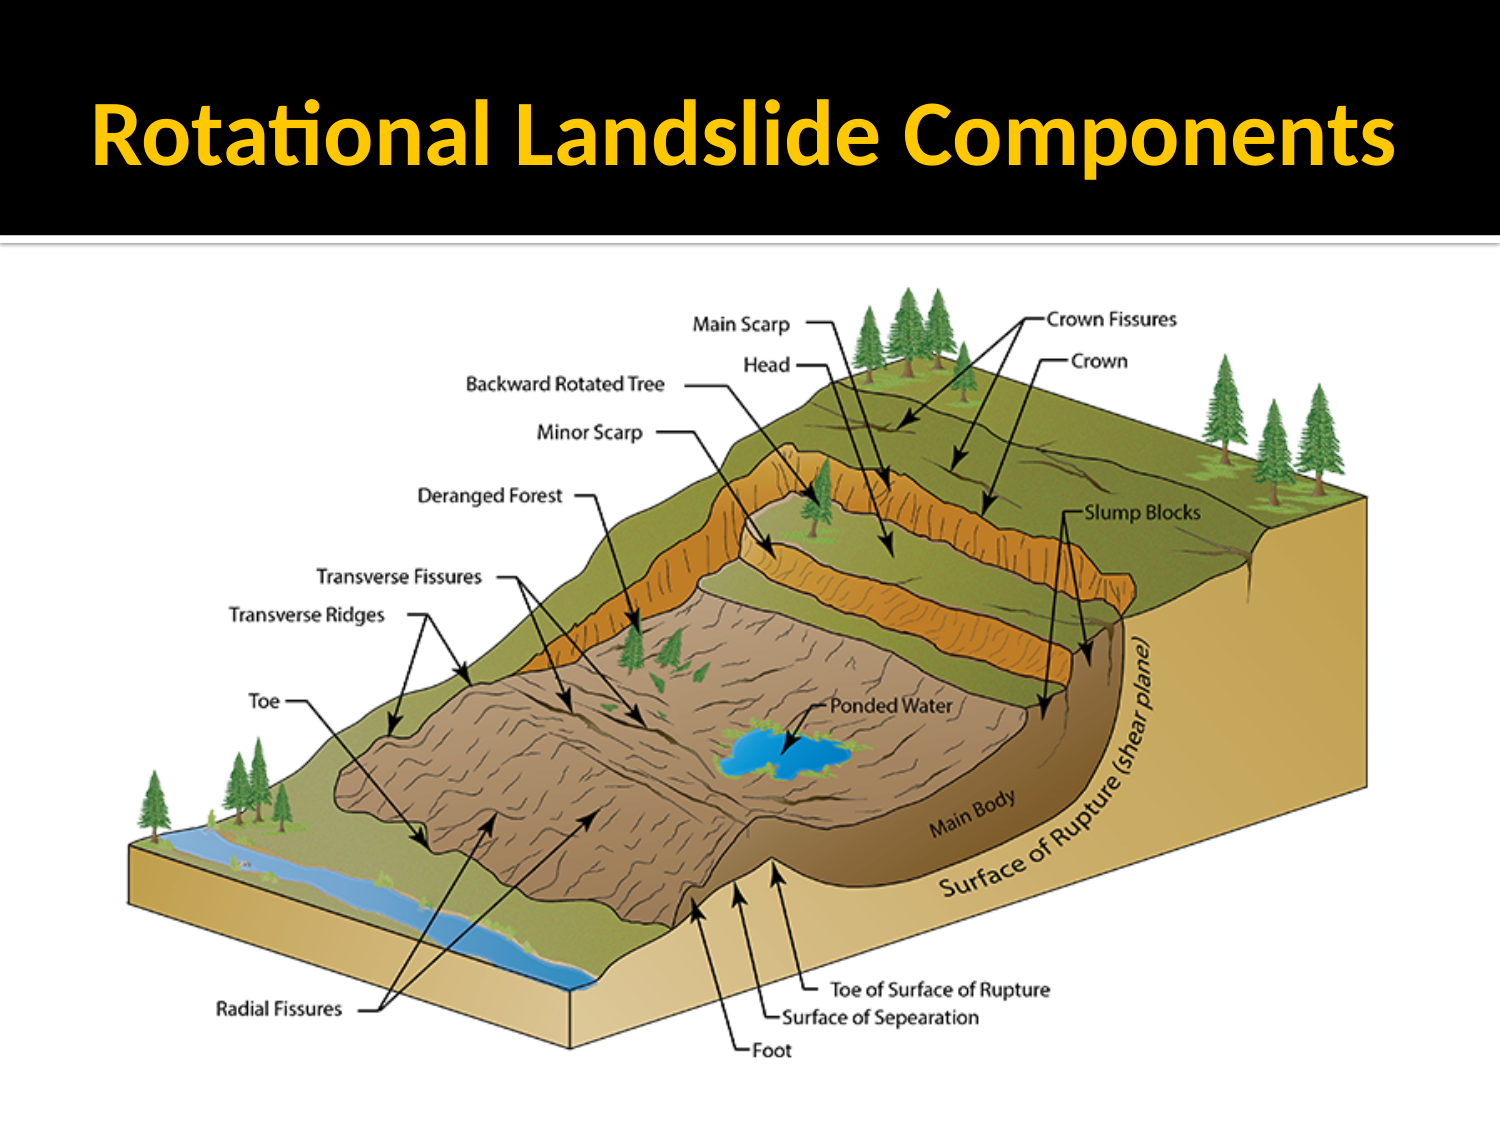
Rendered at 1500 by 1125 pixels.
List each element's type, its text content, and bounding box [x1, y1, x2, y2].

picture [124, 287, 1378, 1063]
title Rotational Landslide Components [75, 24, 1425, 231]
